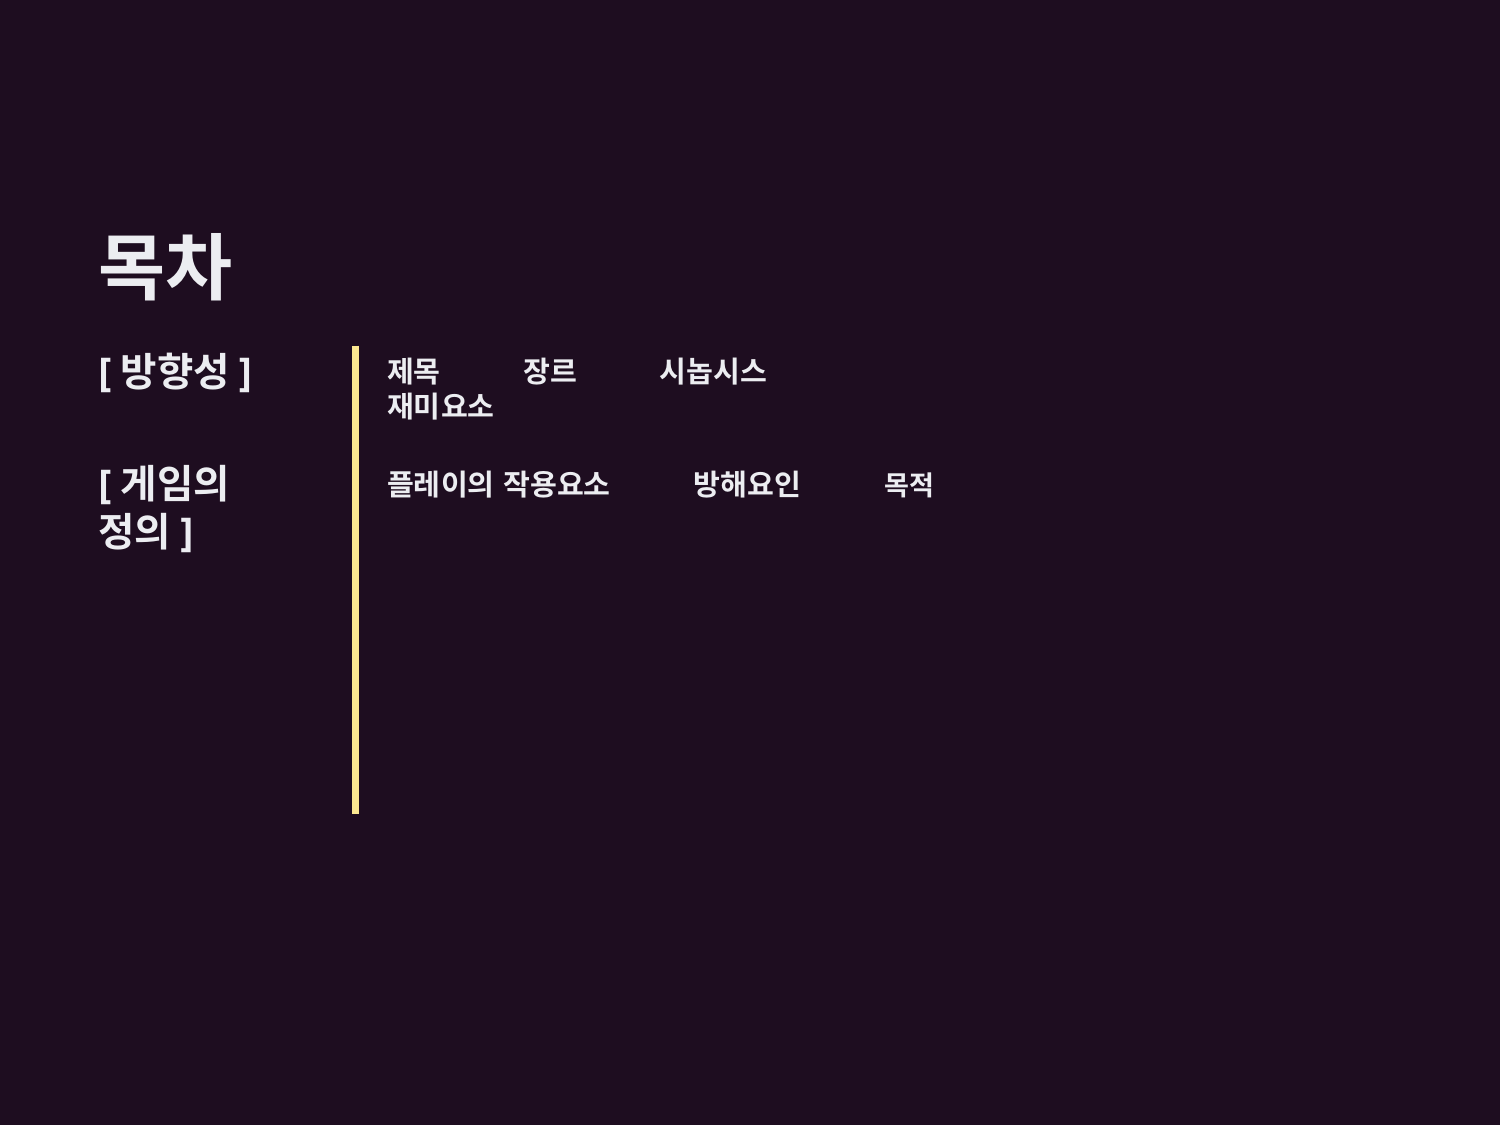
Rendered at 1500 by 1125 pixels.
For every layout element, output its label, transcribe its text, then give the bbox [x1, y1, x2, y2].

text_box 목차 [83, 213, 1417, 317]
text_box [방향성] [83, 339, 462, 403]
text_box [게임의 정의] [83, 452, 321, 562]
text_box 플레이의 작용요소 방해요인 목적 [372, 458, 953, 544]
text_box 제목 장르 시놉시스 재미요소 [372, 345, 953, 431]
